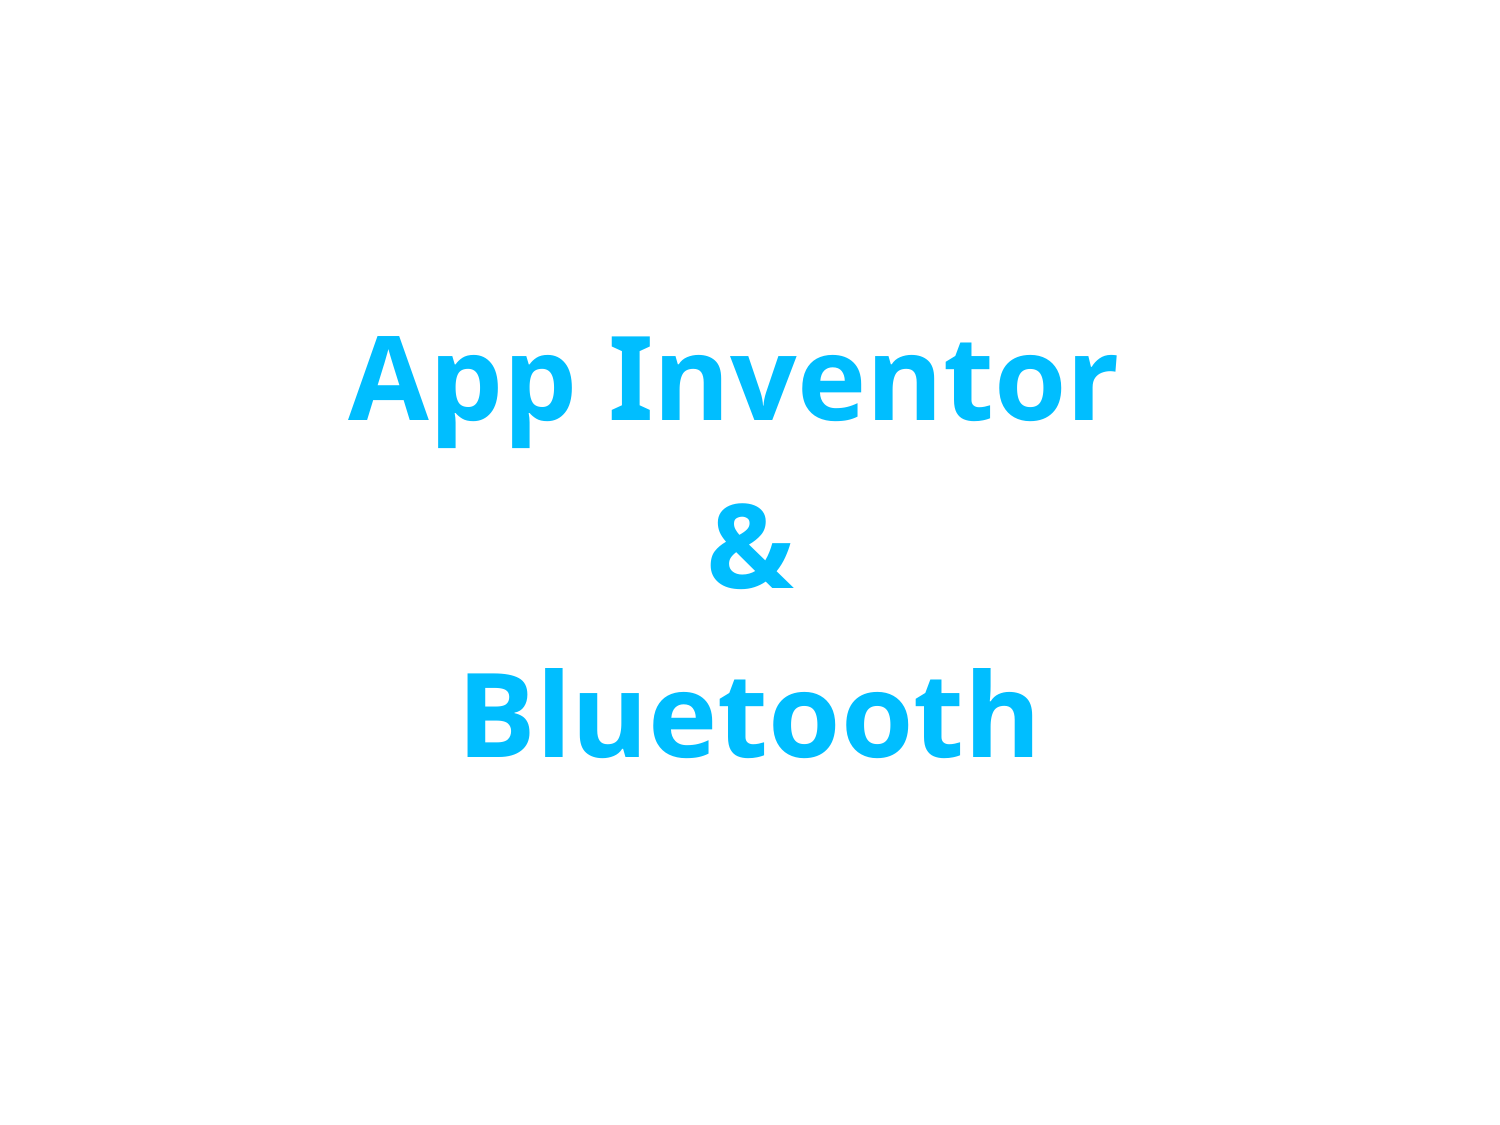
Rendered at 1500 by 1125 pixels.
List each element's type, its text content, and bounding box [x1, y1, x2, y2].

title App Inventor [162, 275, 1338, 473]
text_box Bluetooth [162, 641, 1337, 809]
text_box & [162, 443, 1337, 641]
